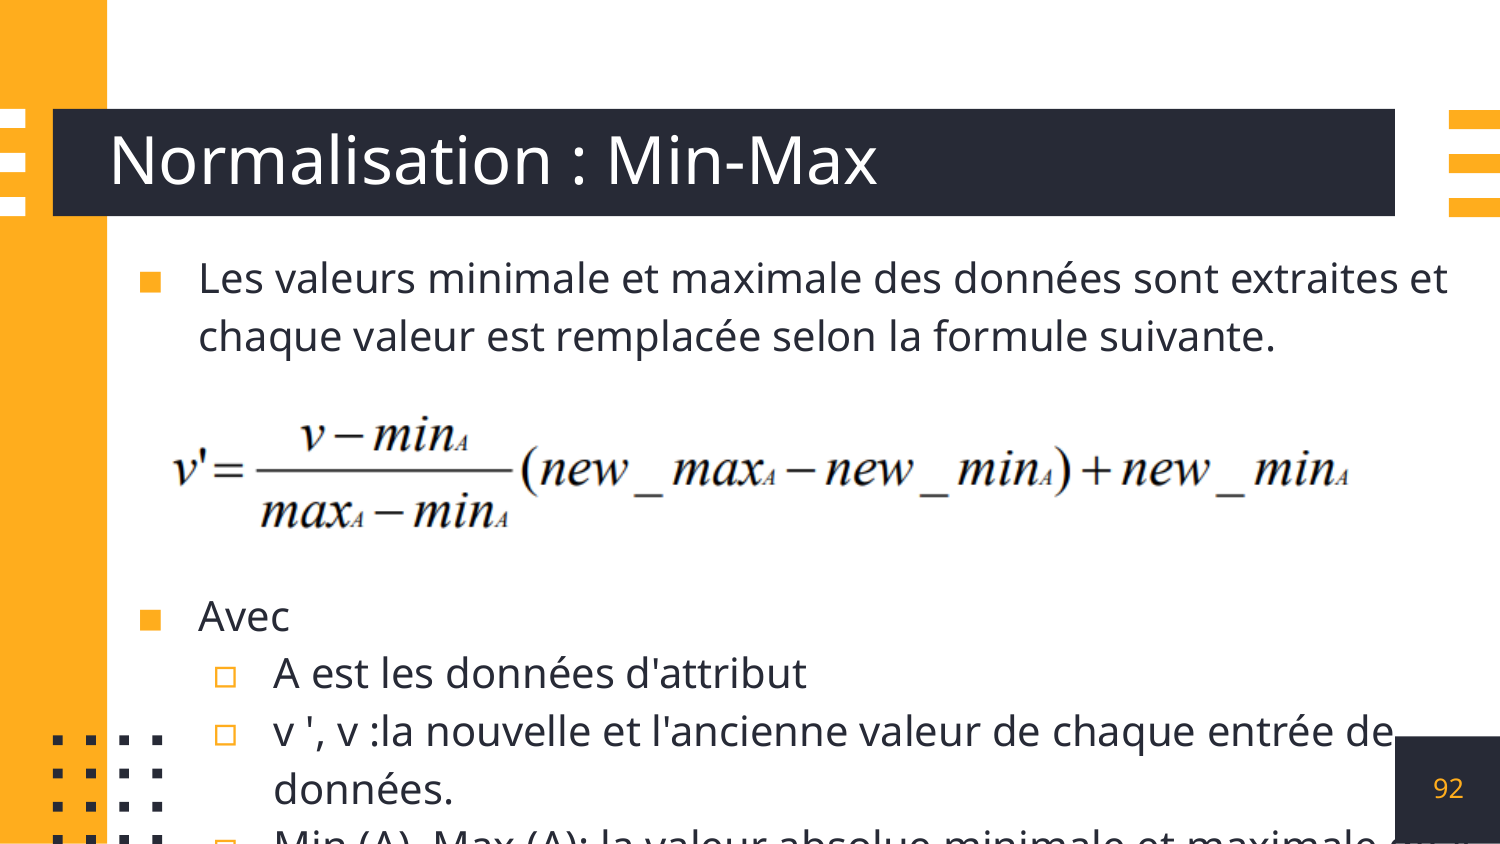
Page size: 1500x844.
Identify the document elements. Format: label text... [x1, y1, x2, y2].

list Les valeurs minimale et maximale des données sont extraites et chaque valeur est remplacée selon la formule suivante. Avec A est les données d'attribut v ', v :la nouvelle et l'ancienne valeur de chaque entrée de données. Min (A), Max (A): la valeur absolue minimale et maximale de A. [123, 244, 1500, 809]
title Normalisation : Min-Max [108, 108, 1396, 217]
picture [170, 409, 1358, 536]
slide_number 92 [1395, 736, 1500, 844]
